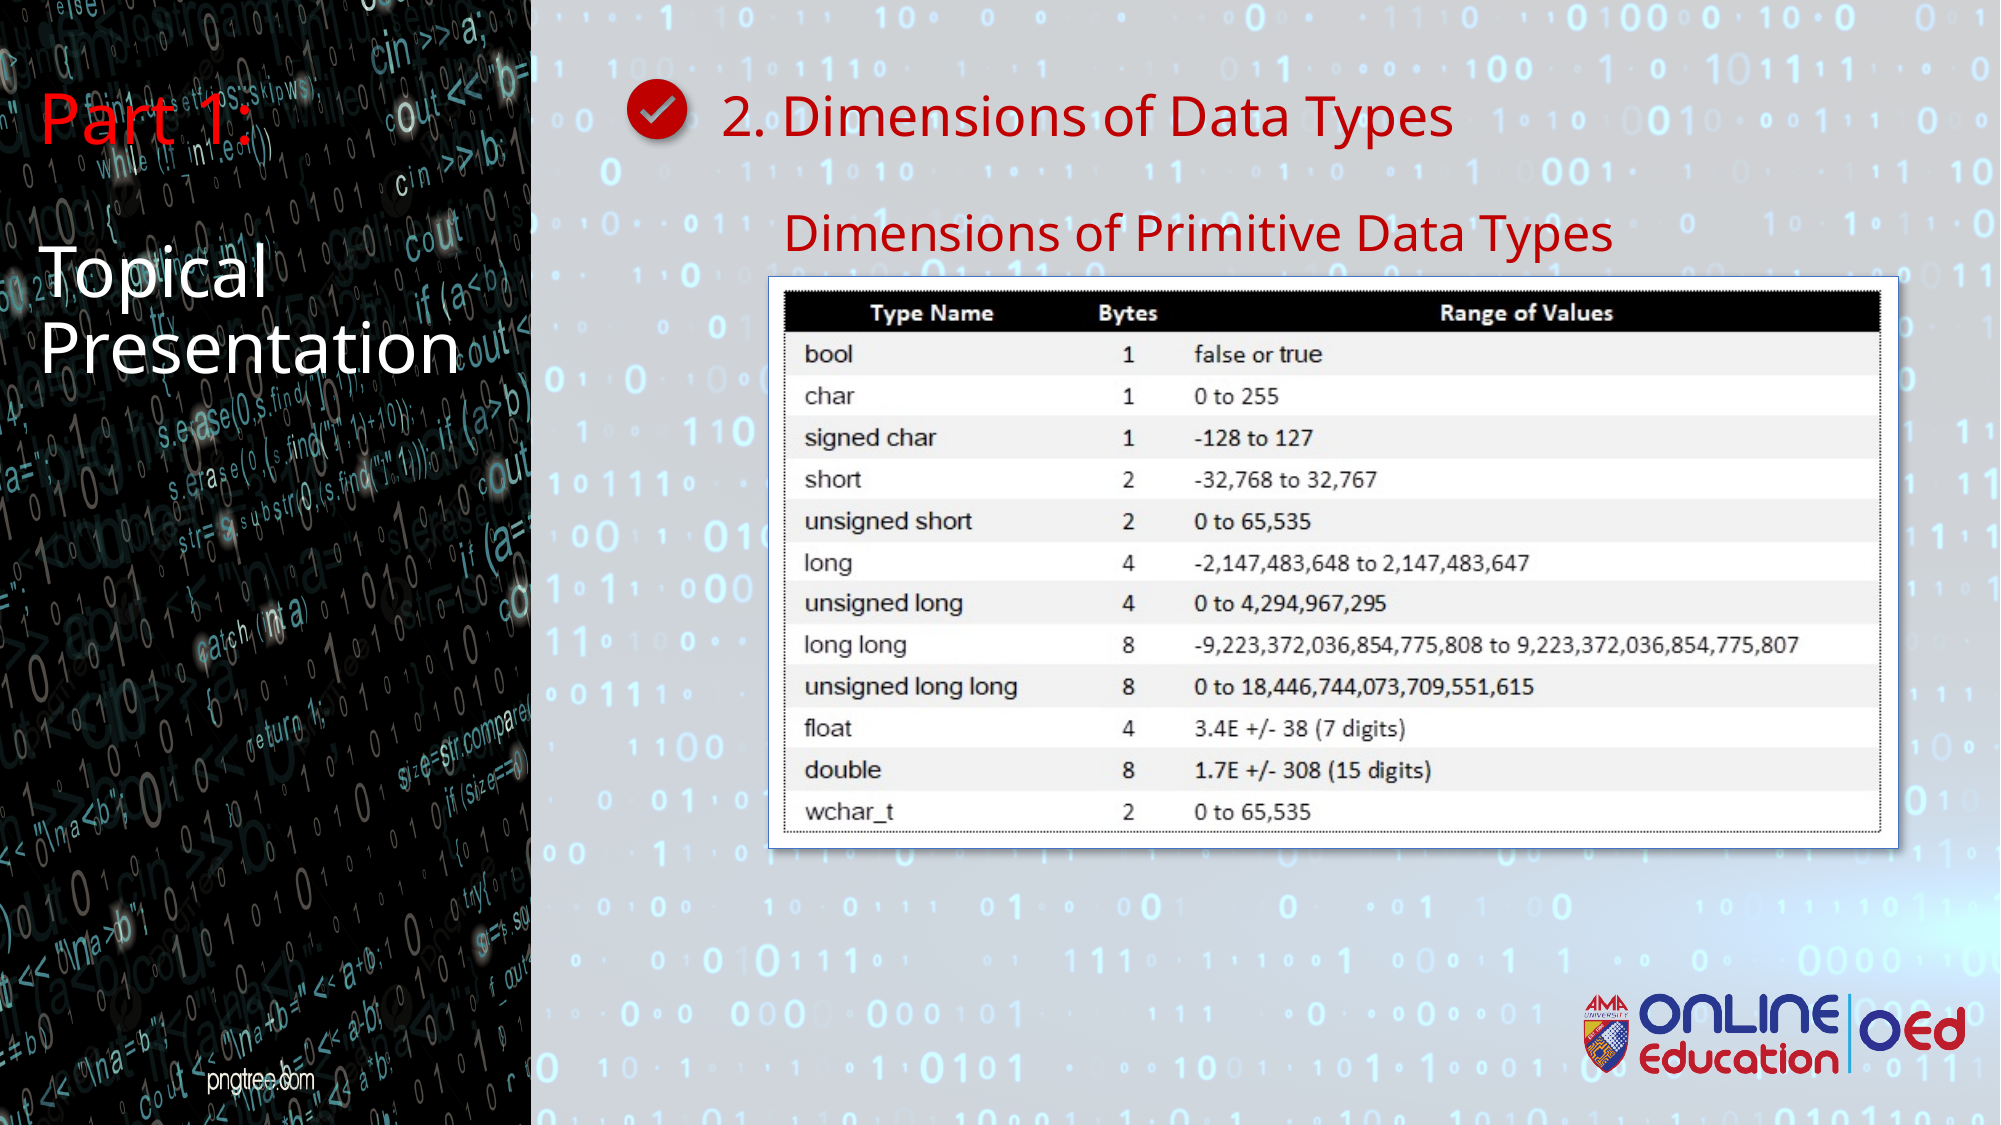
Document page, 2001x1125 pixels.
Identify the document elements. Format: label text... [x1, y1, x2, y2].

picture [1573, 976, 1978, 1093]
picture [0, 0, 531, 1125]
text_box Dimensions of Primitive Data Types [768, 193, 1821, 270]
text_box 2. Dimensions of Data Types [706, 81, 1604, 157]
picture [768, 276, 1899, 849]
picture [619, 71, 695, 147]
